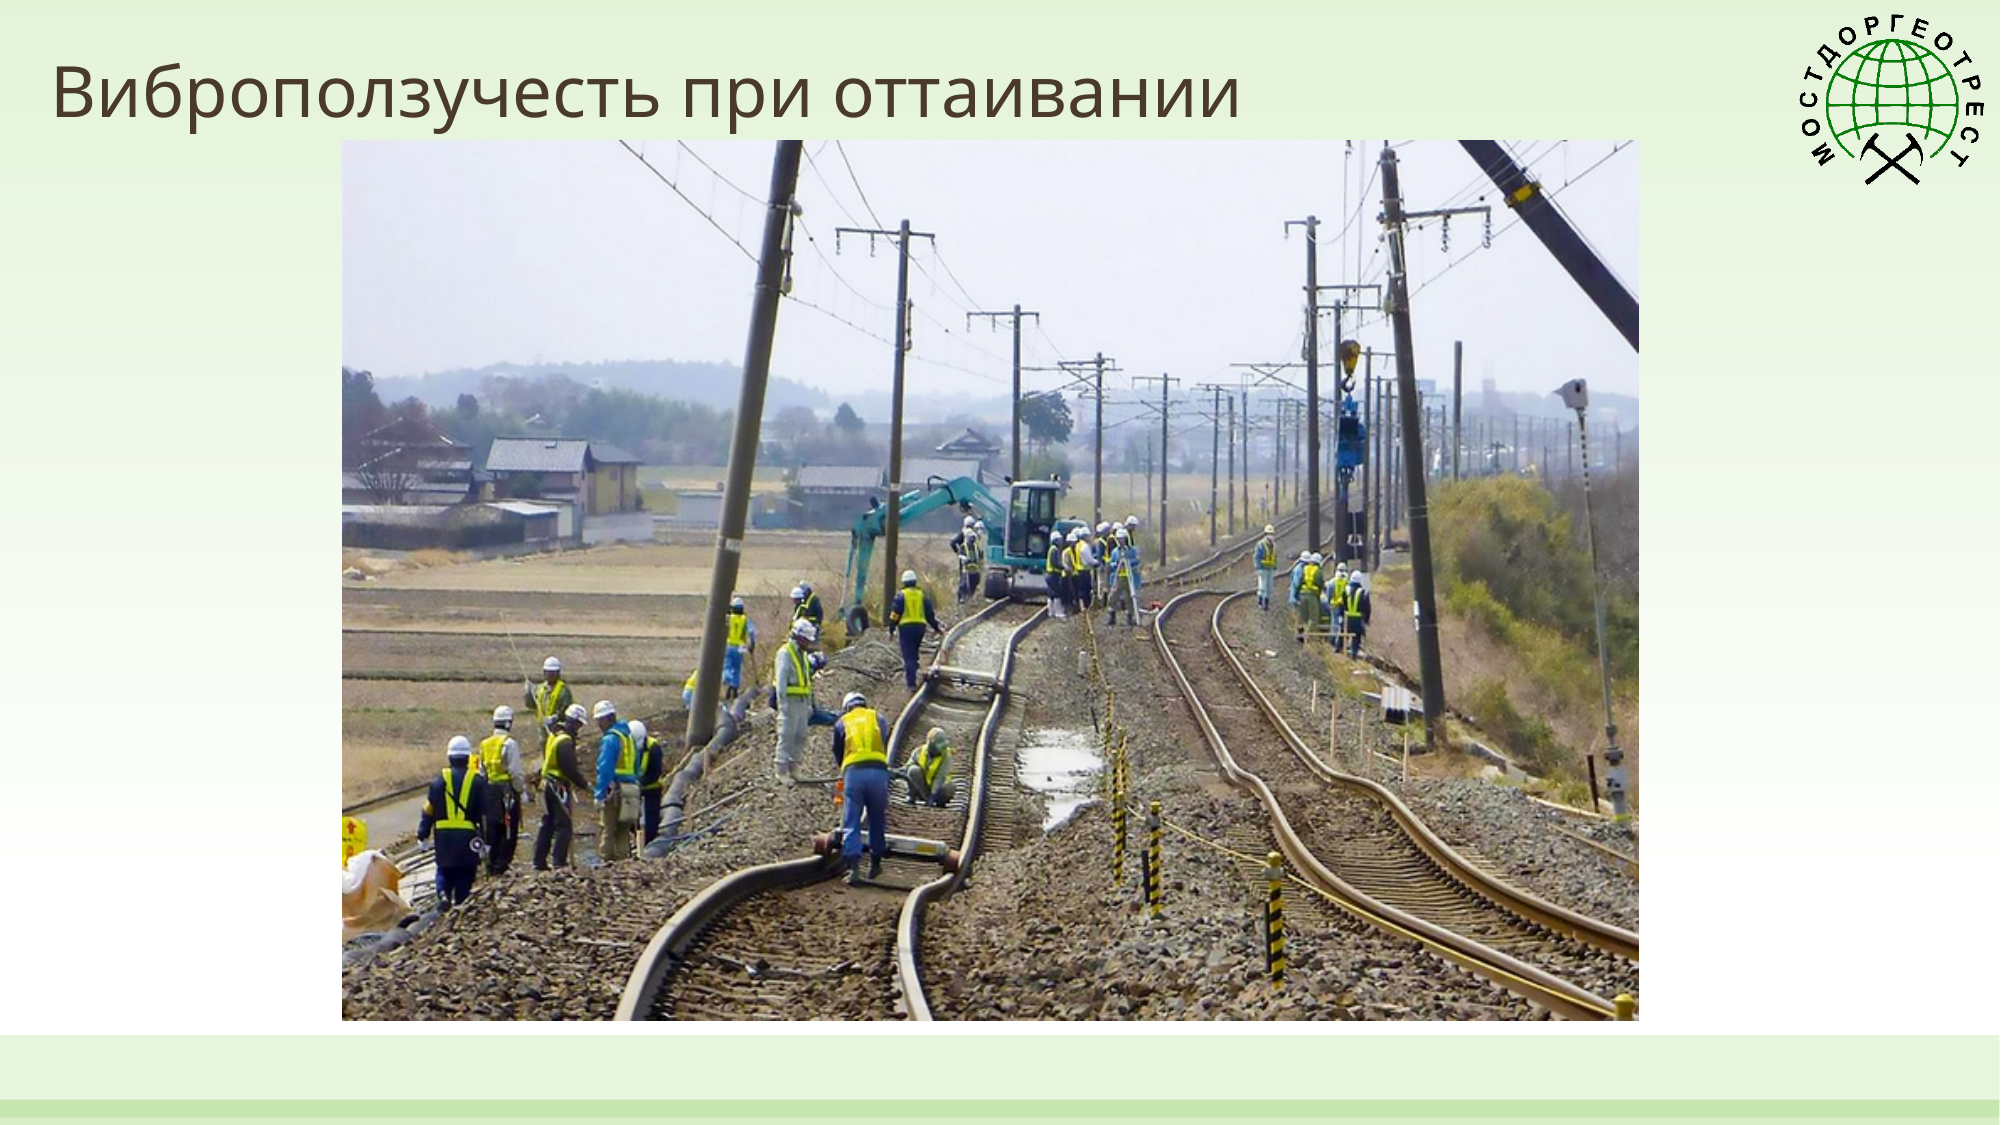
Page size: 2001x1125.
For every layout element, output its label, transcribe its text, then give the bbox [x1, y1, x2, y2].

title Виброползучесть при оттаивании [35, 35, 1789, 141]
picture [1789, 0, 1989, 199]
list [342, 140, 1639, 1021]
